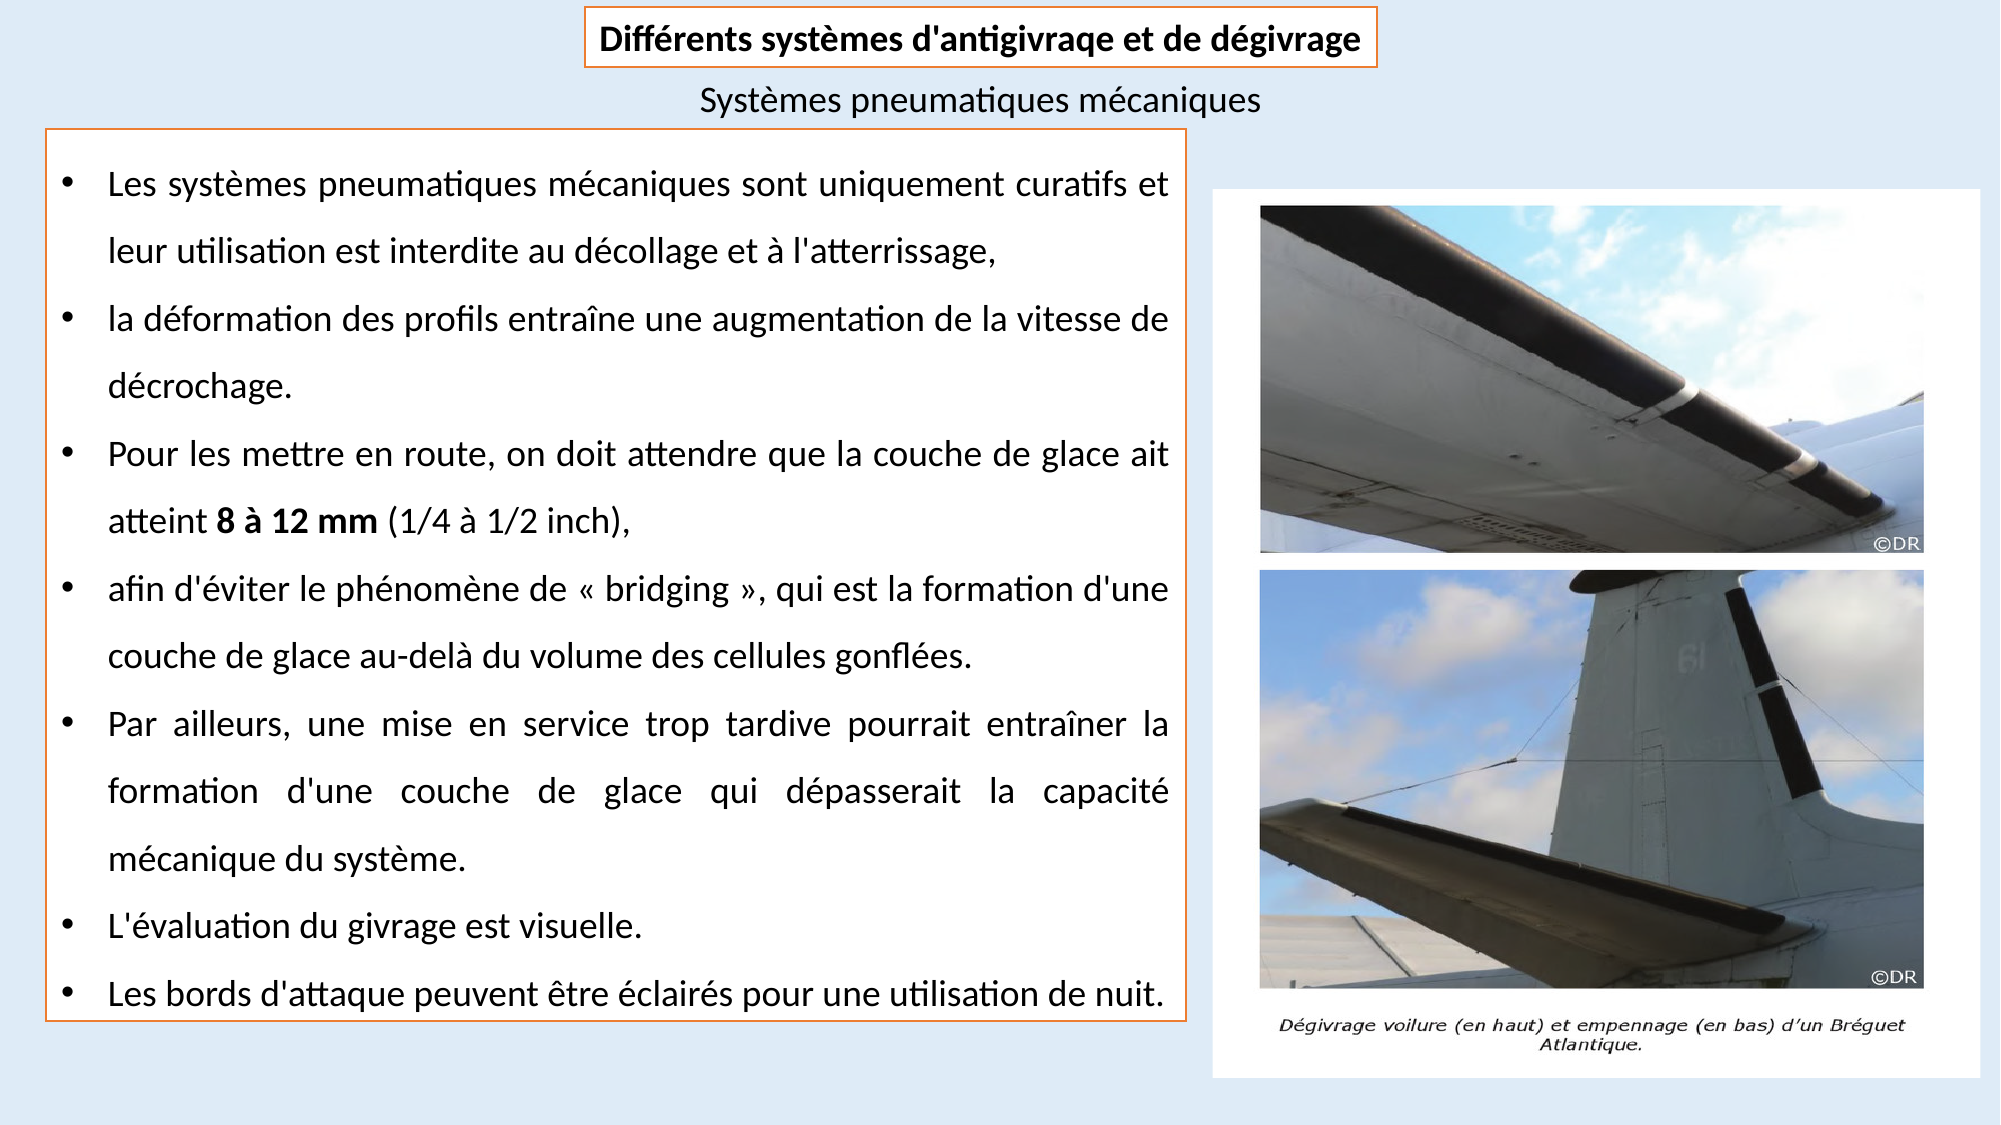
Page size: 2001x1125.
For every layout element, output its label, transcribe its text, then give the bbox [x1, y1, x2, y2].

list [1212, 189, 1981, 1078]
text_box Les systèmes pneumatiques mécaniques sont uniquement curatifs et leur utilisation est interdite au décollage et à l'atterrissage, la déformation des profils entraîne une augmentation de la vitesse de décrochage. Pour les mettre en route, on doit attendre que la couche de glace ait atteint 8 à 12 mm (1/4 à 1/2 inch), afin d'éviter le phénomène de « bridging », qui est la formation d'une couche de glace au-delà du volume des cellules gonflées. Par ailleurs, une mise en service trop tardive pourrait entraîner la formation d'une couche de glace qui dépasserait la capacité mécanique du système. L'évaluation du givrage est visuelle. Les bords d'attaque peuvent être éclairés pour une utilisation de nuit. [45, 128, 1187, 1022]
text_box Systèmes pneumatiques mécaniques [685, 68, 1278, 128]
text_box Différents systèmes d'antigivraqe et de dégivrage [584, 6, 1378, 68]
